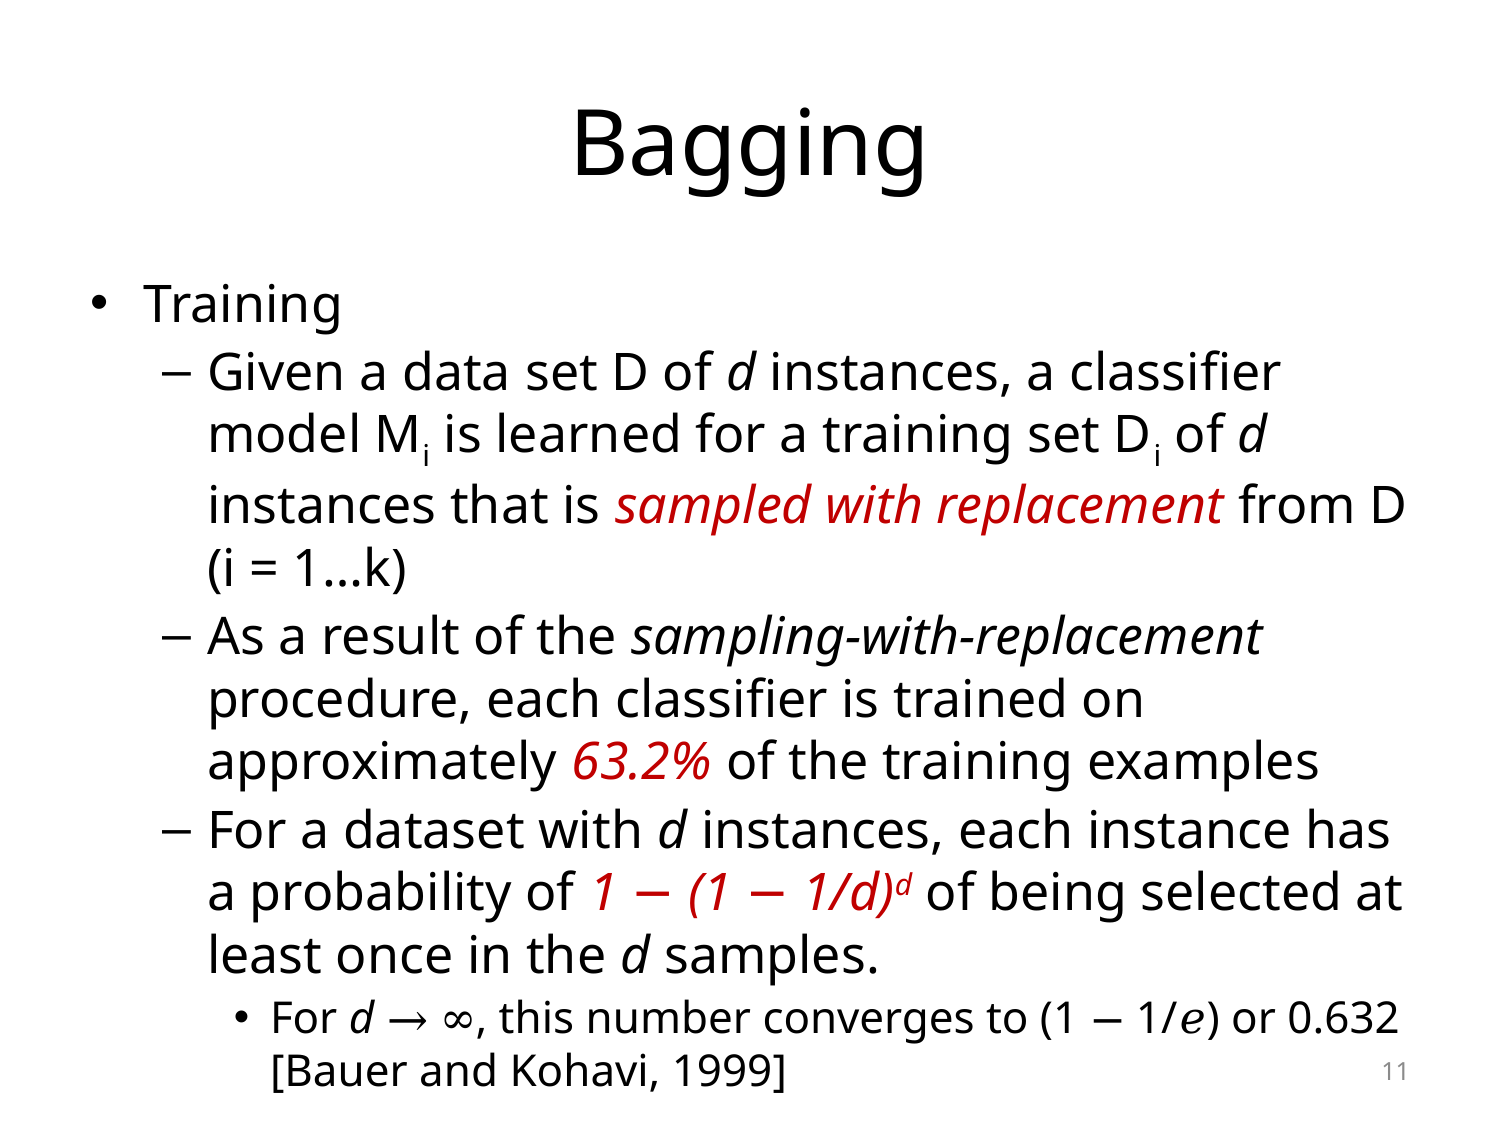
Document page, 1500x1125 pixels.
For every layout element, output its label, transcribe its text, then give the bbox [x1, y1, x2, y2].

list Training Given a data set D of d instances, a classifier model Mi is learned for a training set Di of d instances that is sampled with replacement from D (i = 1…k) As a result of the sampling-with-replacement procedure, each classifier is trained on approximately 63.2% of the training examples For a dataset with d instances, each instance has a probability of 1 − (1 − 1/d)d of being selected at least once in the d samples. For d → ∞, this number converges to (1 − 1/𝑒) or 0.632 [Bauer and Kohavi, 1999] [75, 262, 1425, 1103]
title Bagging [75, 45, 1425, 233]
slide_number 11 [1074, 1042, 1425, 1103]
